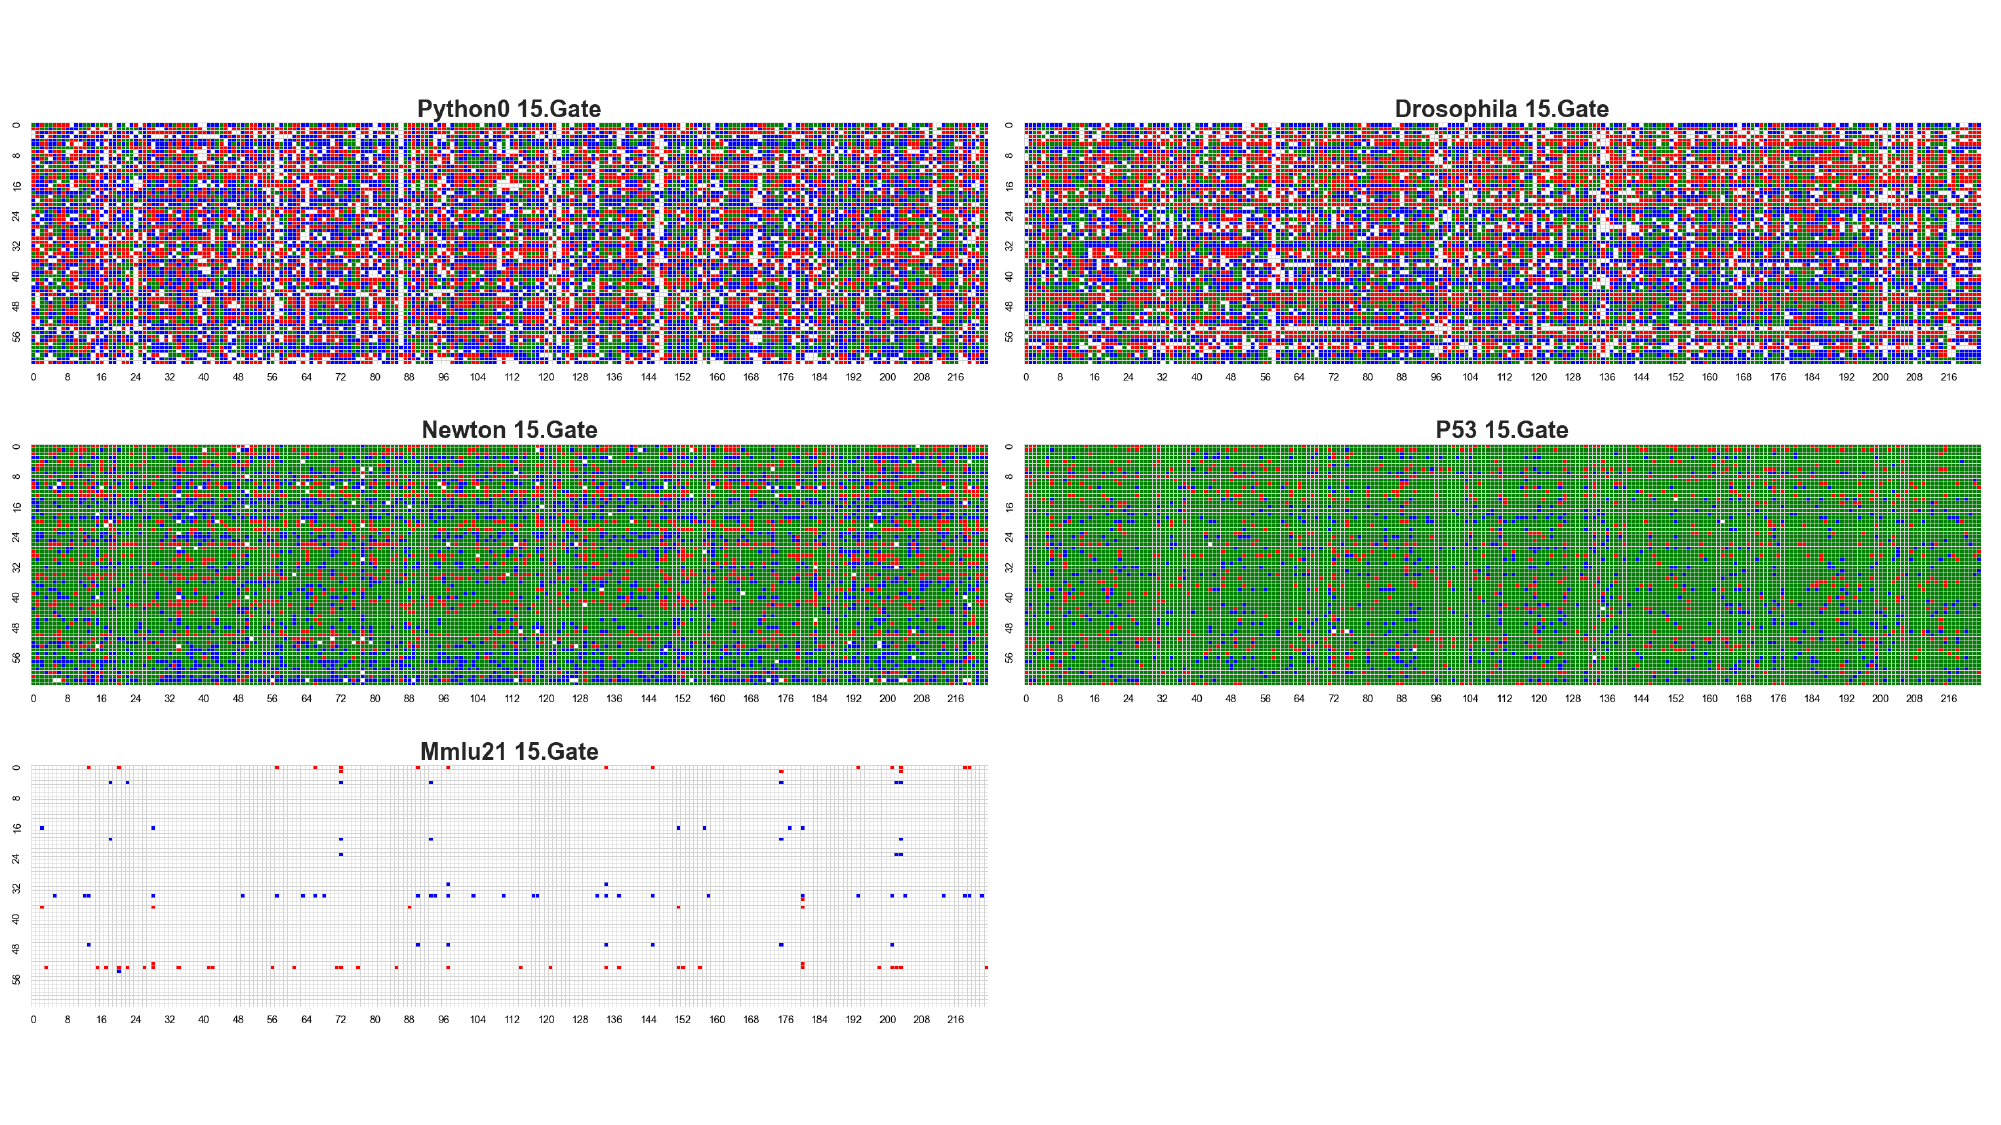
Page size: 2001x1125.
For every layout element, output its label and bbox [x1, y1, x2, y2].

picture [0, 87, 2000, 1037]
